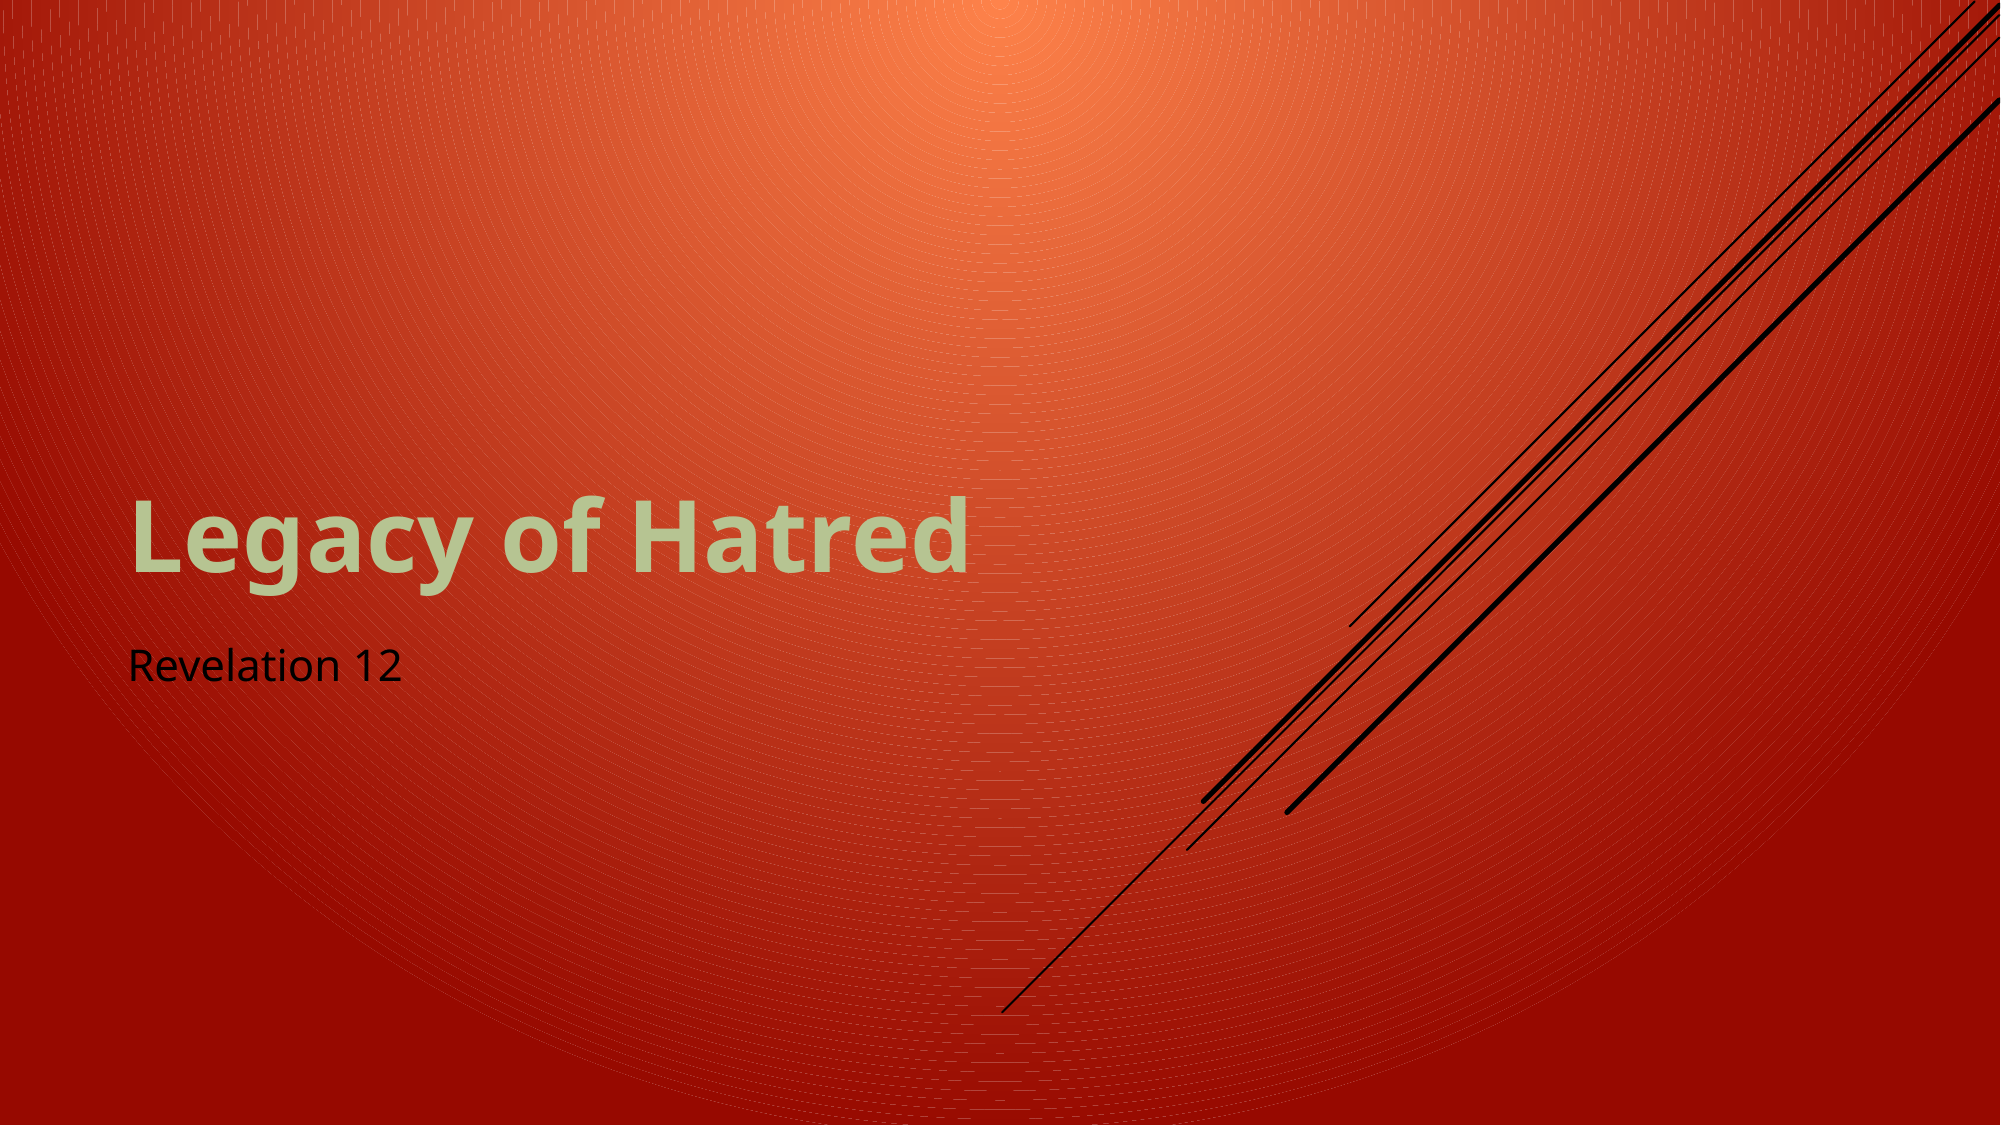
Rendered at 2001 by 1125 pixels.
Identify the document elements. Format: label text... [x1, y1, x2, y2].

subtitle Revelation 12 [112, 630, 1163, 950]
title Legacy of Hatred [112, 112, 1425, 600]
